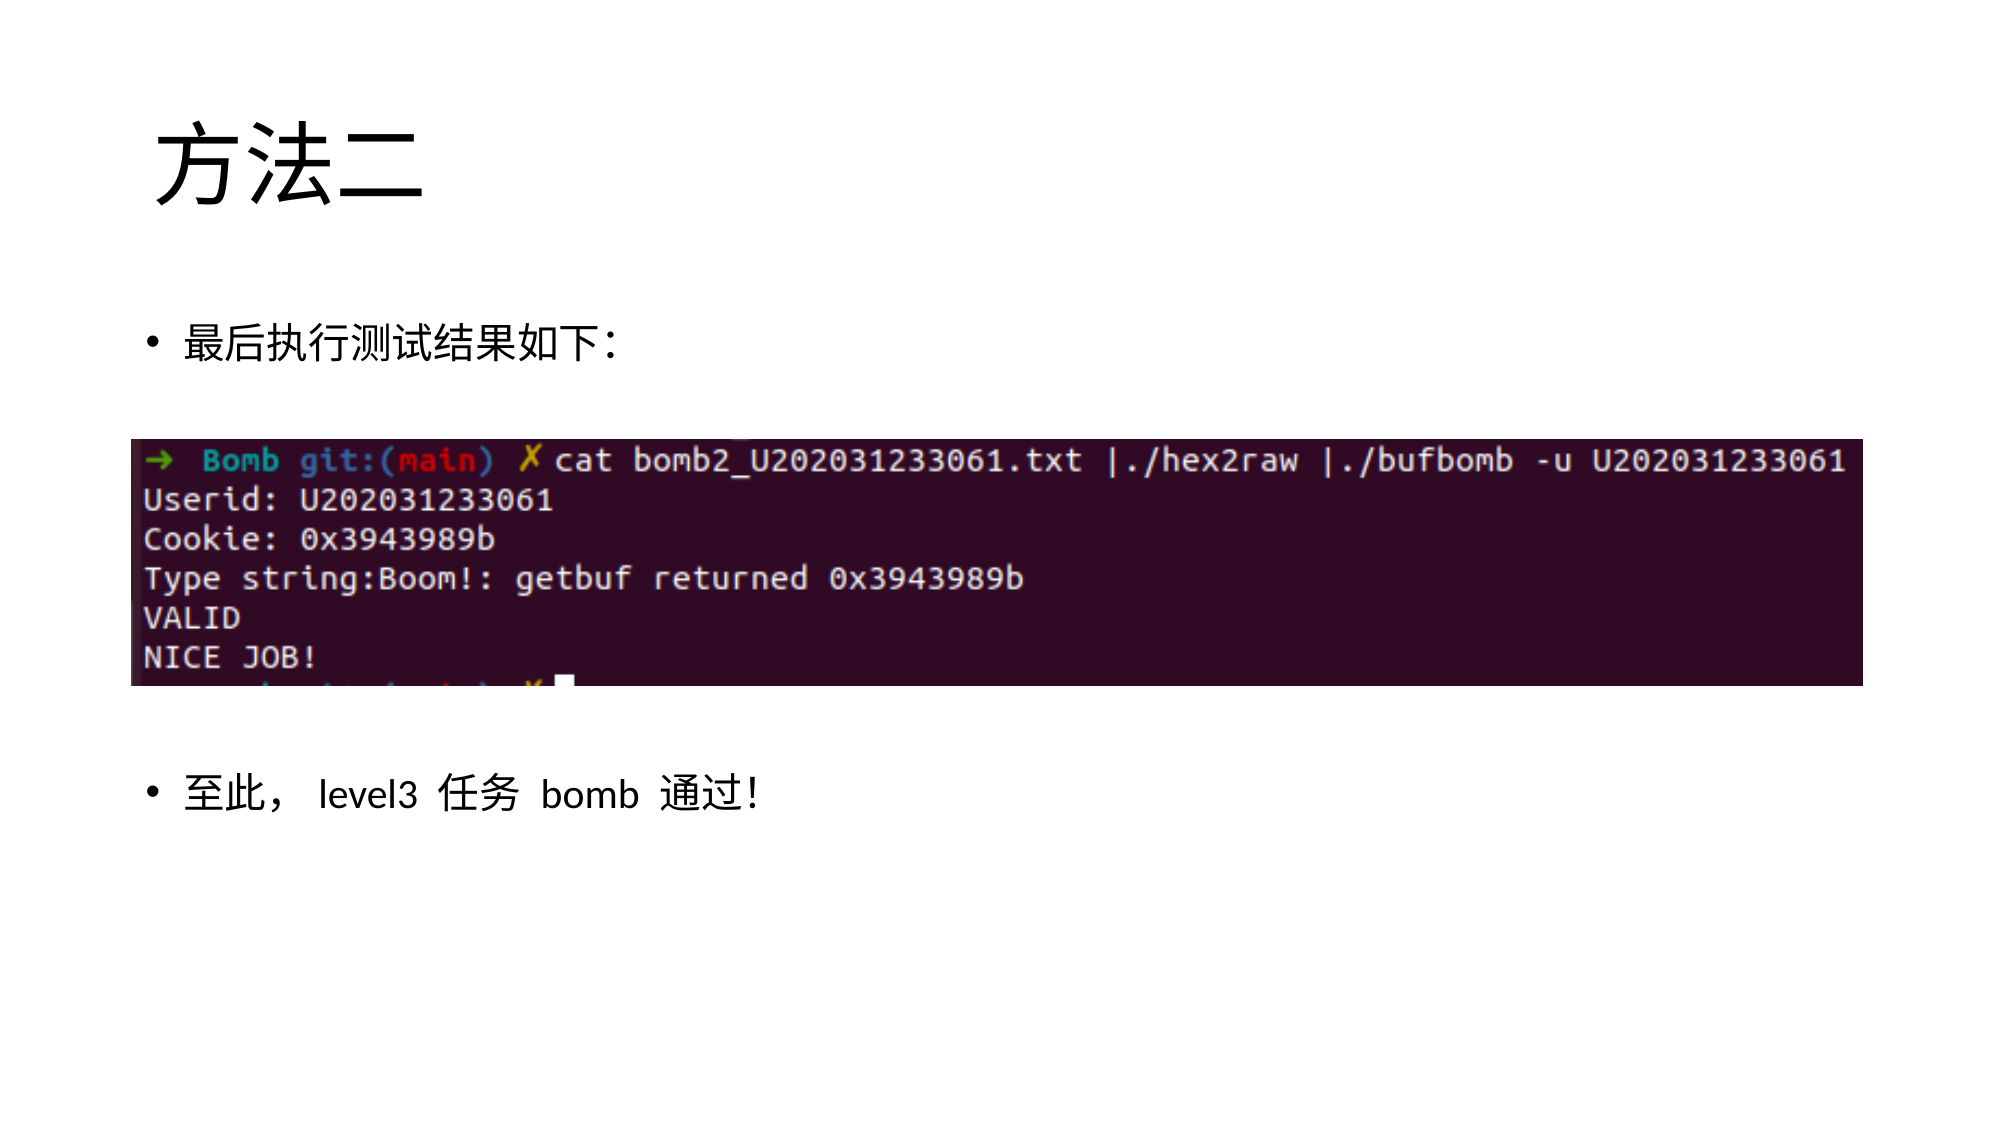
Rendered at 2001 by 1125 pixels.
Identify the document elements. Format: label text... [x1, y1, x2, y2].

picture [131, 439, 1863, 686]
text_box 最后执行测试结果如下： 至此，level3 任务 bomb 通过！ [130, 283, 1856, 868]
title 方法二 [137, 59, 1863, 278]
